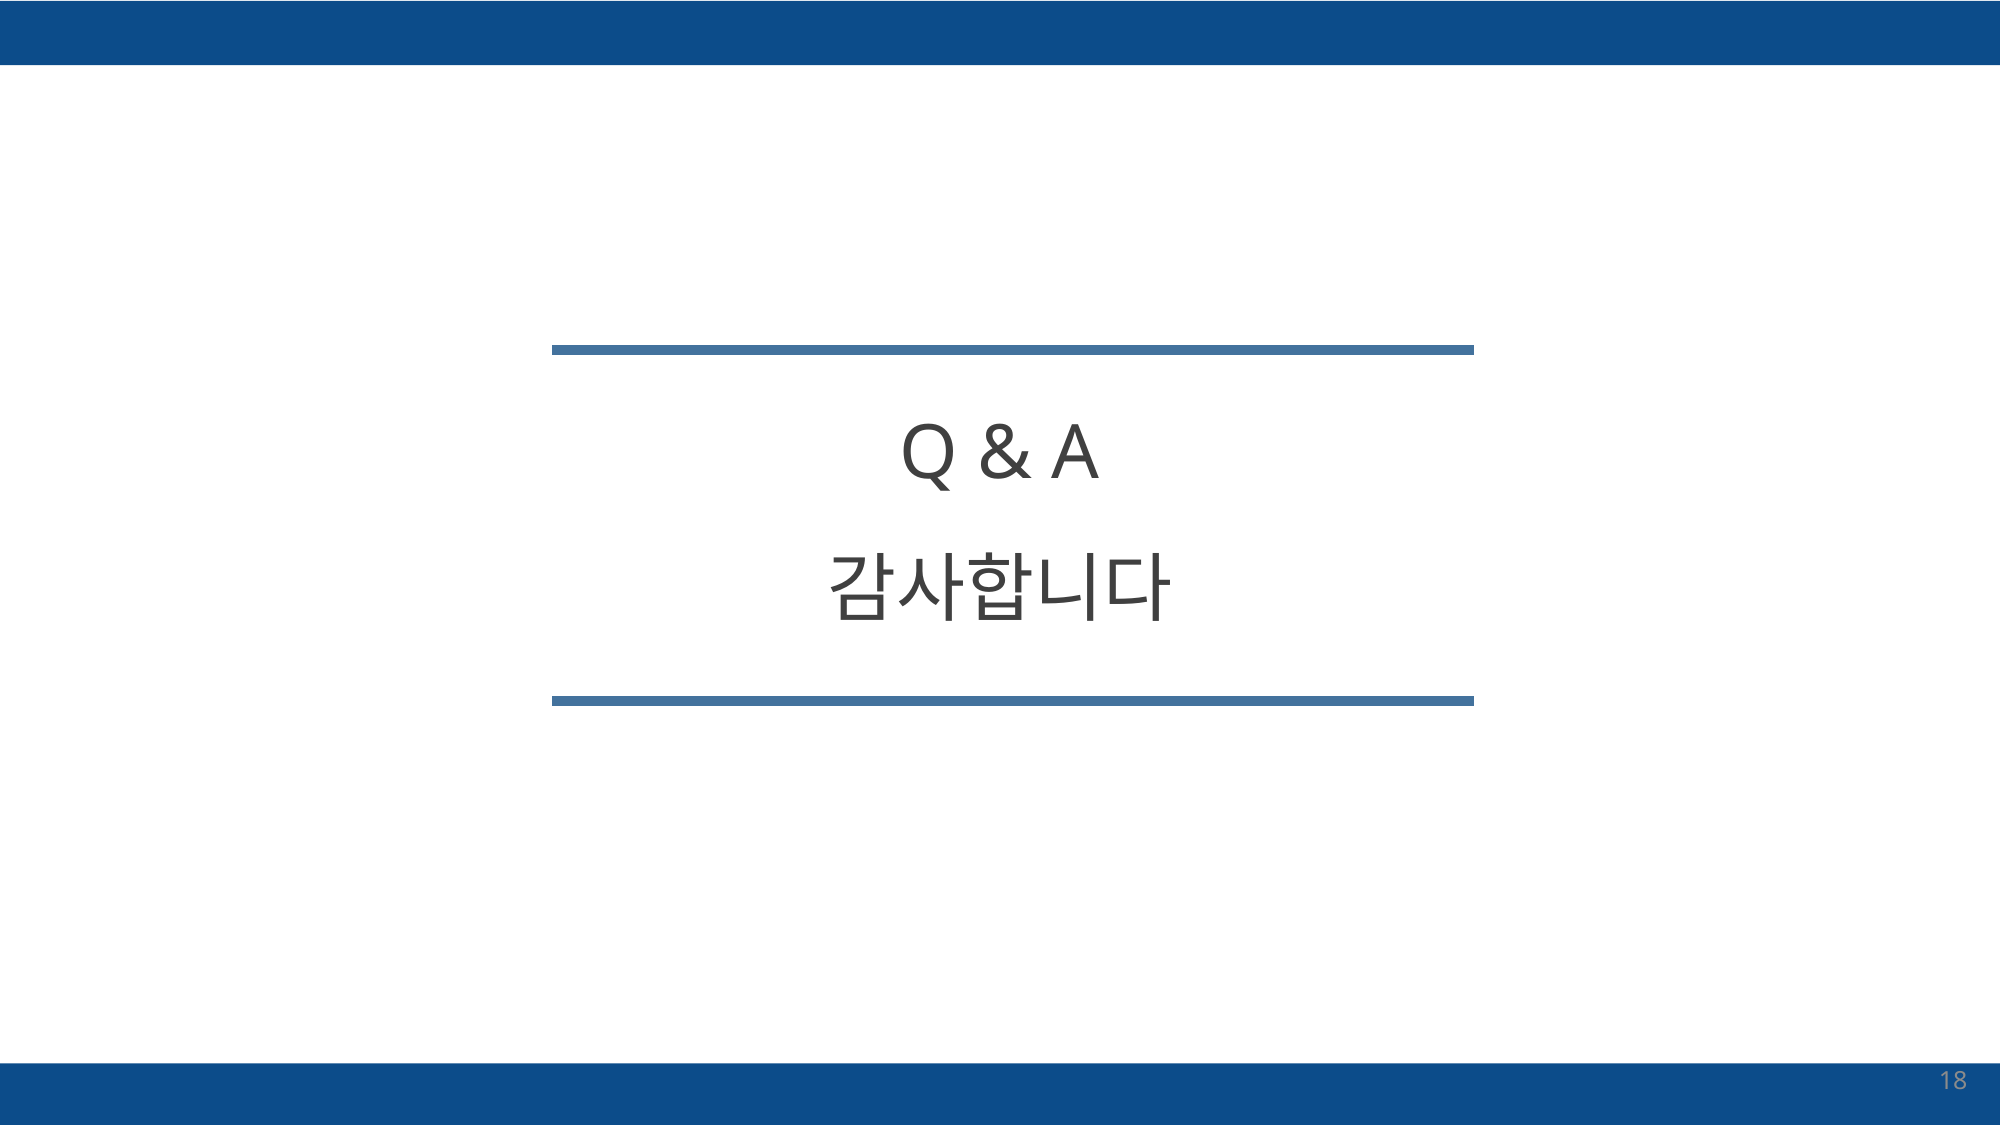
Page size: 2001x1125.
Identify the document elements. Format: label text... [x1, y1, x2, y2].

text_box 감사합니다 [812, 533, 1188, 638]
text_box [0, 0, 2000, 66]
text_box Q & A [884, 396, 1116, 502]
text_box [0, 1062, 2000, 1125]
slide_number 18 [1532, 1052, 1983, 1112]
